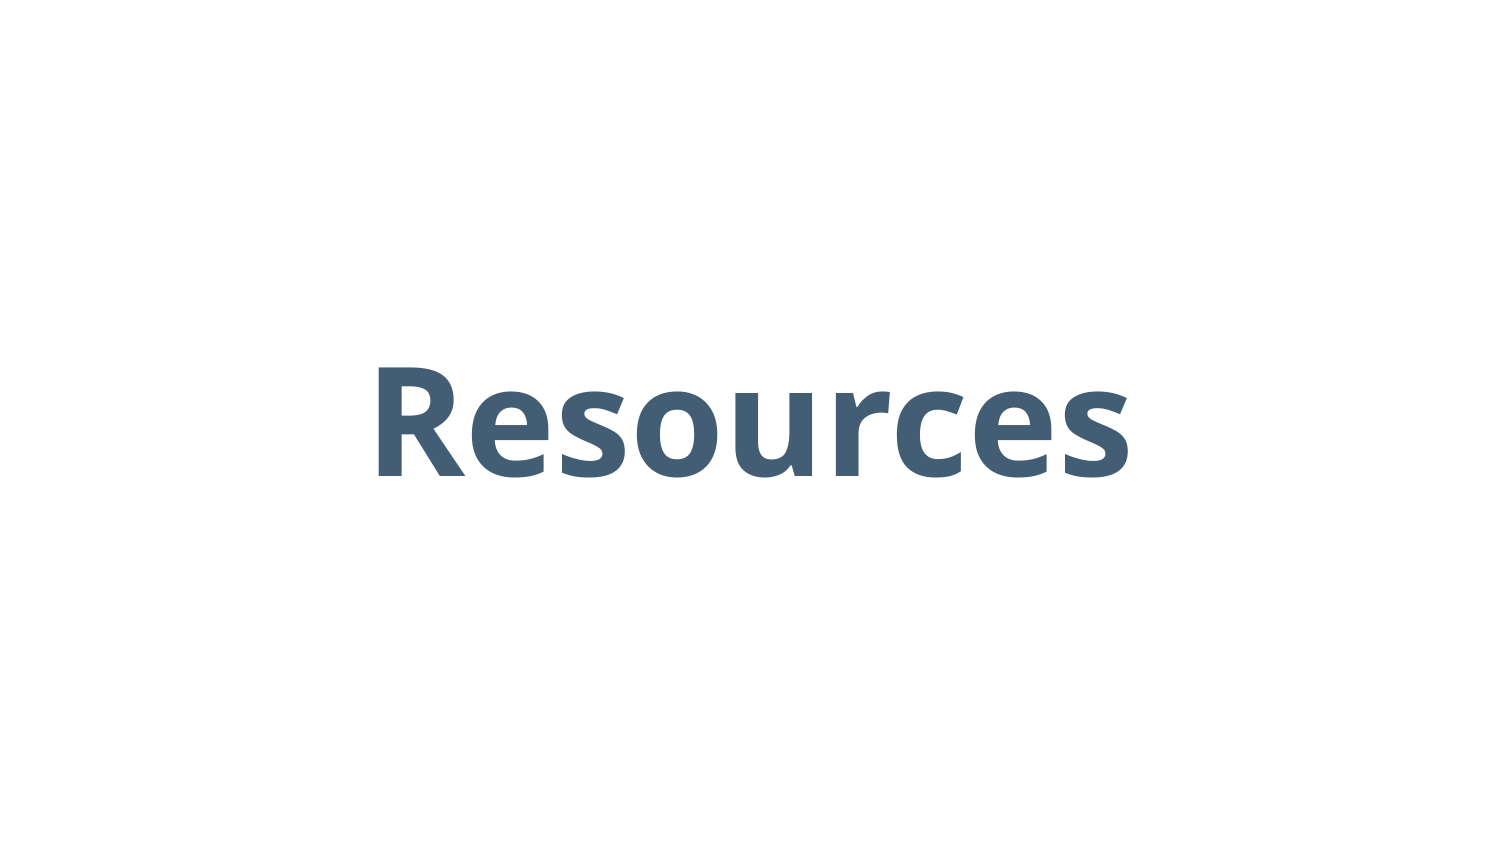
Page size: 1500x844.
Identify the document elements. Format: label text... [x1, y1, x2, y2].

subtitle Resources [51, 309, 1449, 647]
